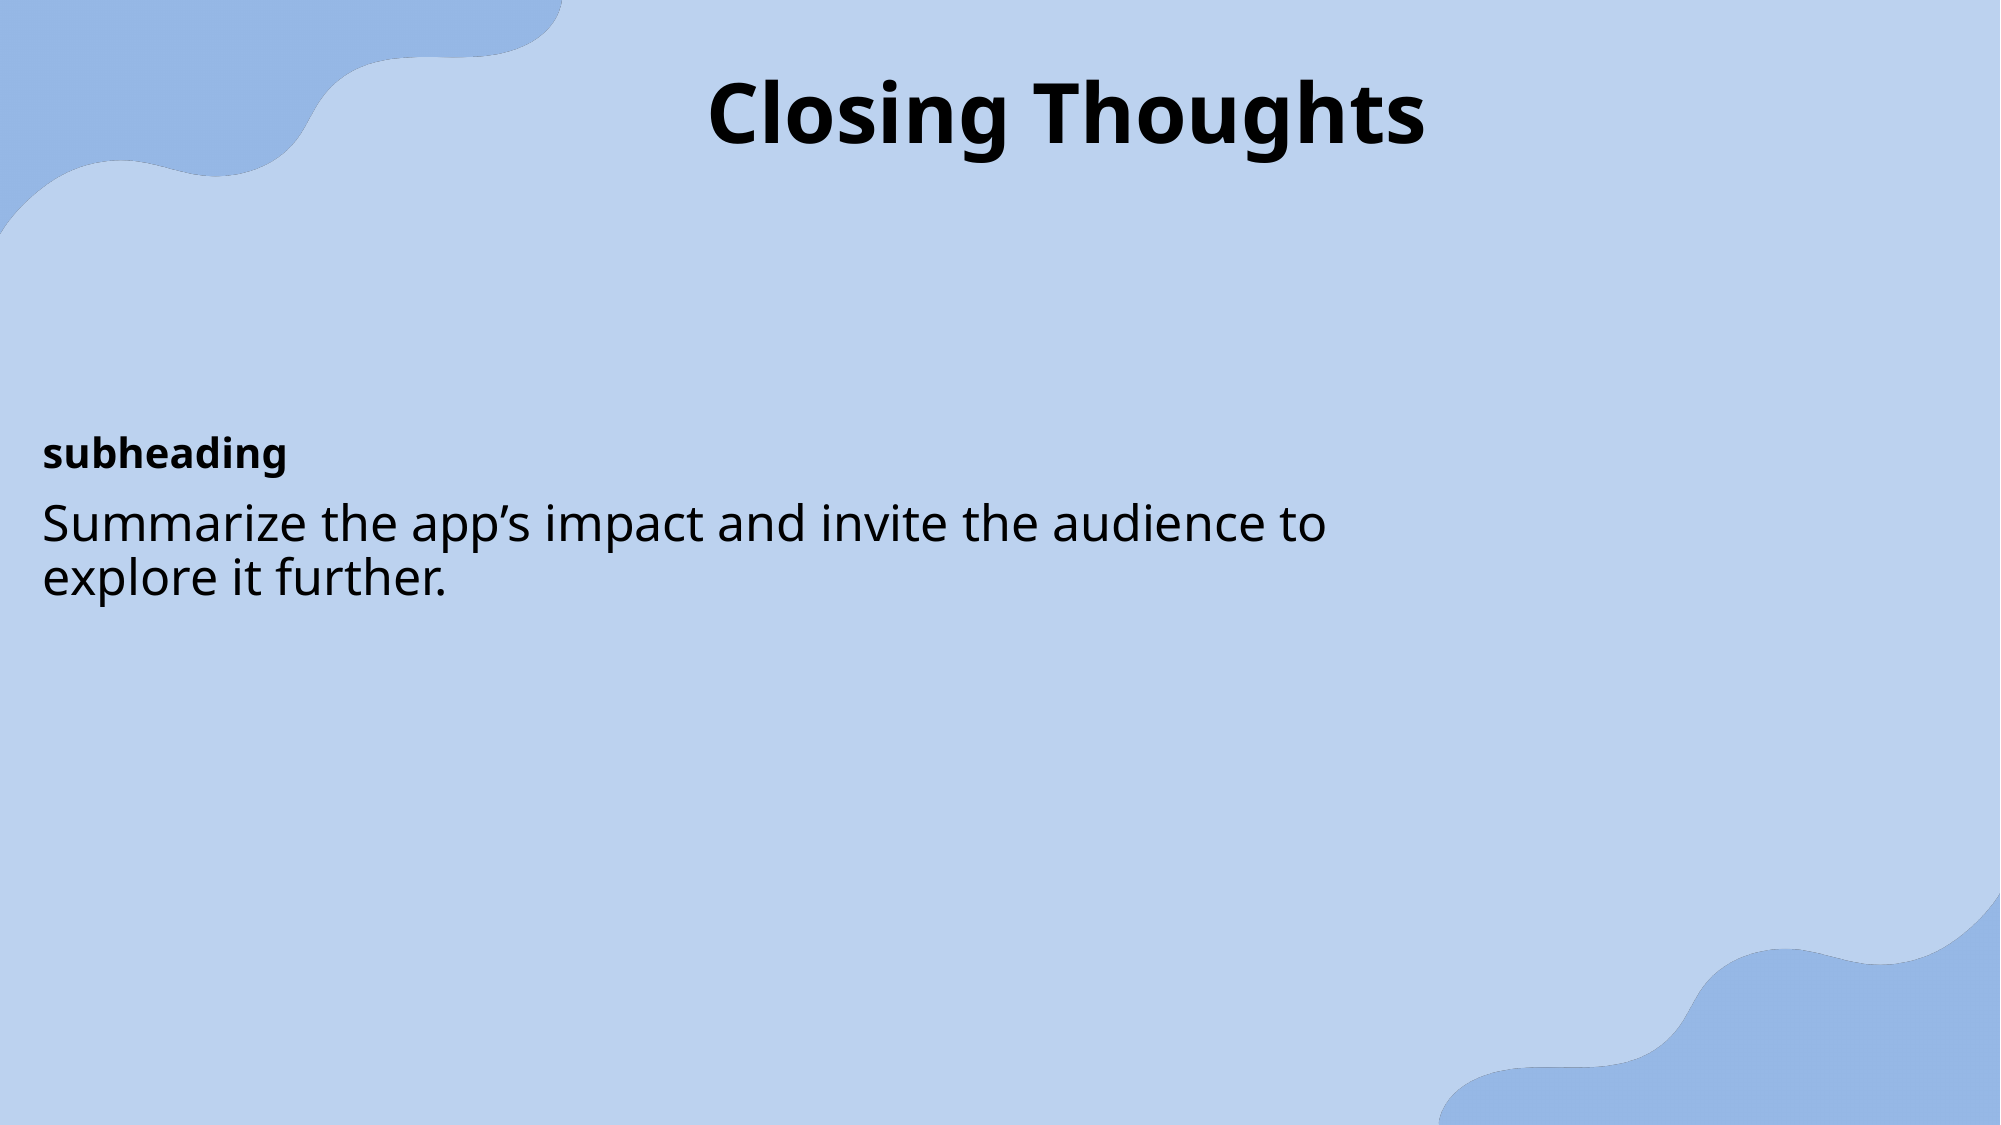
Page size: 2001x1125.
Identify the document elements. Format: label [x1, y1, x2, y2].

picture [0, 0, 562, 234]
picture [1439, 892, 2000, 1125]
